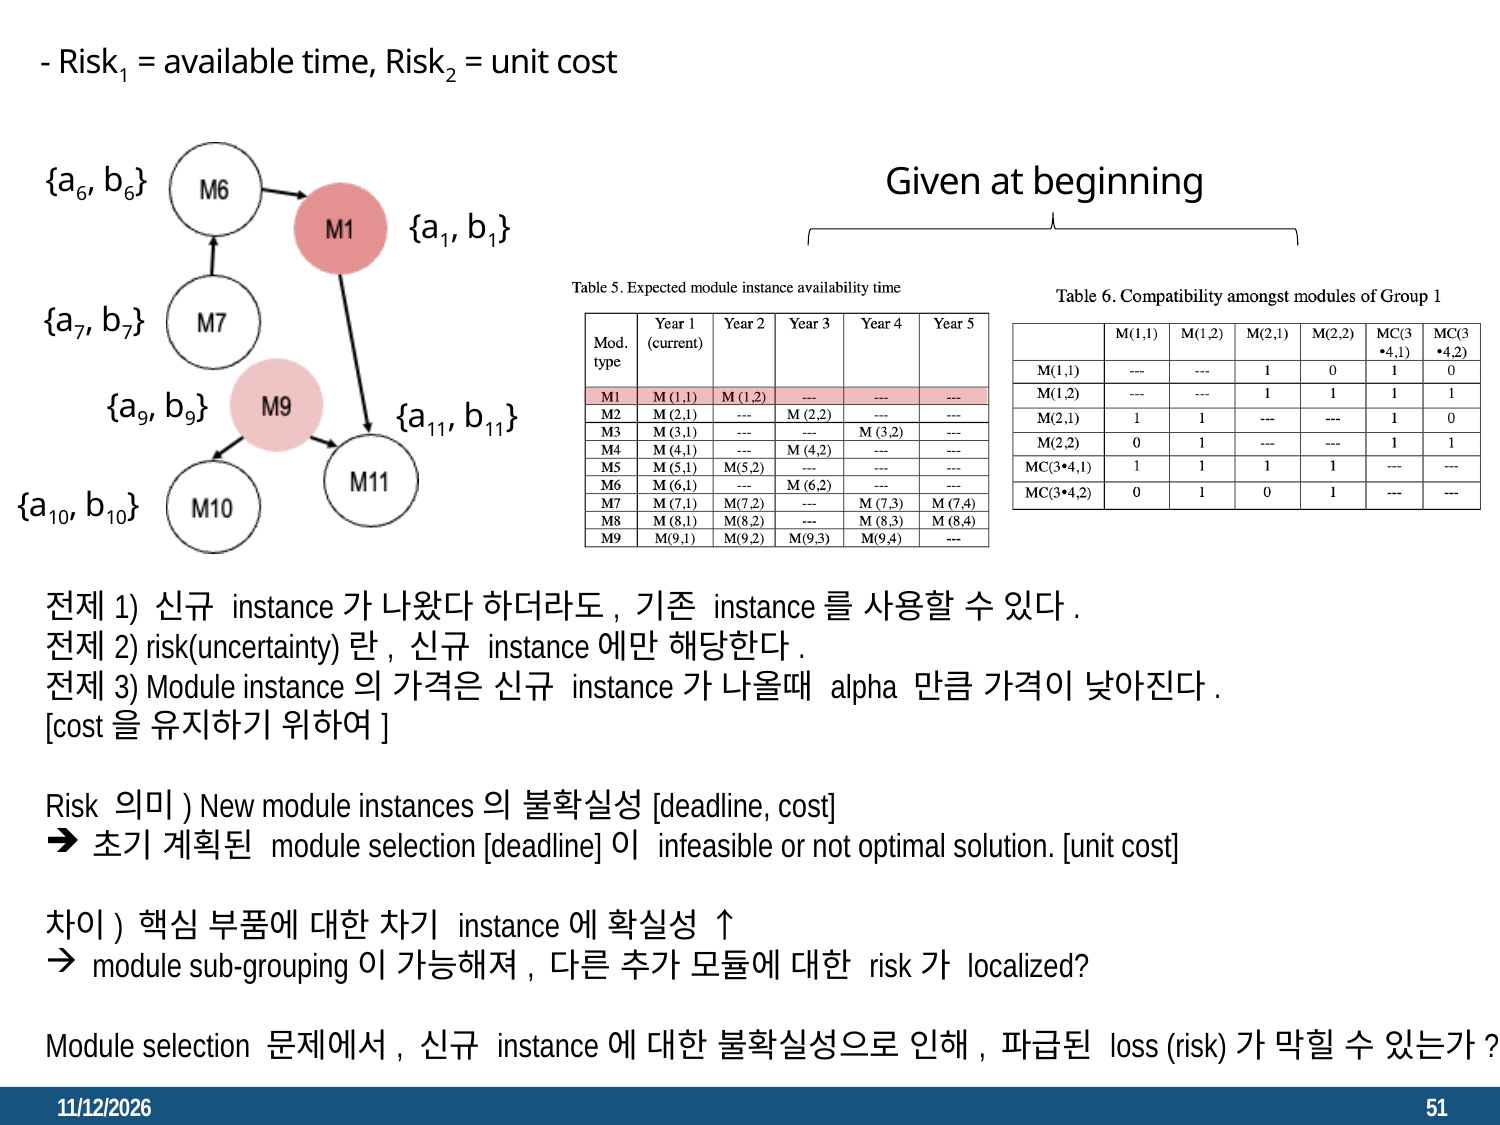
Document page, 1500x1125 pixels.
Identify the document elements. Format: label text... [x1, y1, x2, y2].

text_box - Risk1 = available time, Risk2 = unit cost [25, 33, 795, 94]
slide_number 51 [1125, 1086, 1464, 1125]
text_box [807, 212, 1299, 246]
text_box Given at beginning [884, 156, 1223, 203]
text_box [2, 142, 566, 554]
slide_number 2023. 3. 6. [42, 1086, 380, 1125]
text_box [568, 272, 1001, 556]
text_box 전제1) 신규 instance가 나왔다 하더라도, 기존 instance를 사용할 수 있다. 전제2) risk(uncertainty)란, 신규 instance에만 해당한다. 전제3) Module instance의 가격은 신규 instance가 나올때 alpha 만큼 가격이 낮아진다. [cost을 유지하기 위하여] Risk 의미) New module instances의 불확실성[deadline, cost] 초기 계획된 module selection [deadline]이 infeasible or not optimal solution. [unit cost] 차이) 핵심 부품에 대한 차기 instance에 확실성 ↑ module sub-grouping이 가능해져, 다른 추가 모듈에 대한 risk가 localized? Module selection 문제에서, 신규 instance에 대한 불확실성으로 인해, 파급된 loss (risk)가 막힐 수 있는가? [30, 568, 1500, 1081]
picture [1004, 278, 1495, 525]
